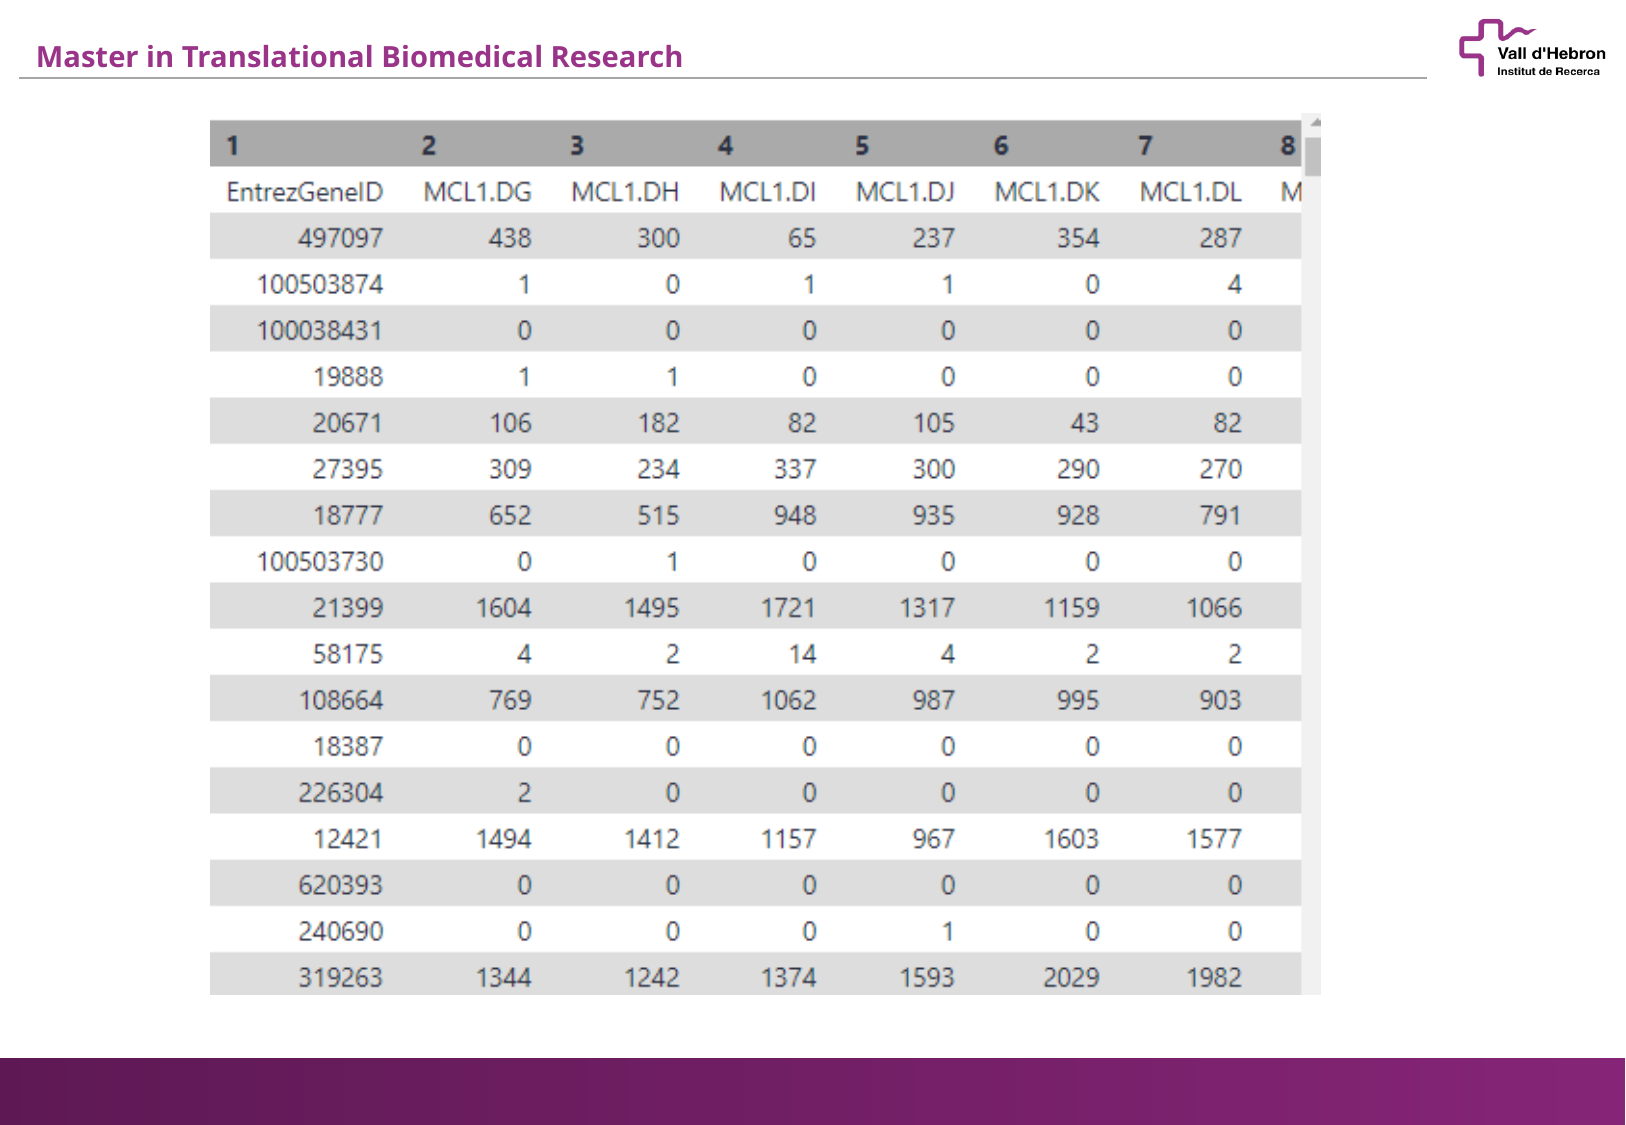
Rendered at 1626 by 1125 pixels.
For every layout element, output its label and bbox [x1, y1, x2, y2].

picture [209, 113, 1321, 996]
picture [1458, 18, 1606, 77]
